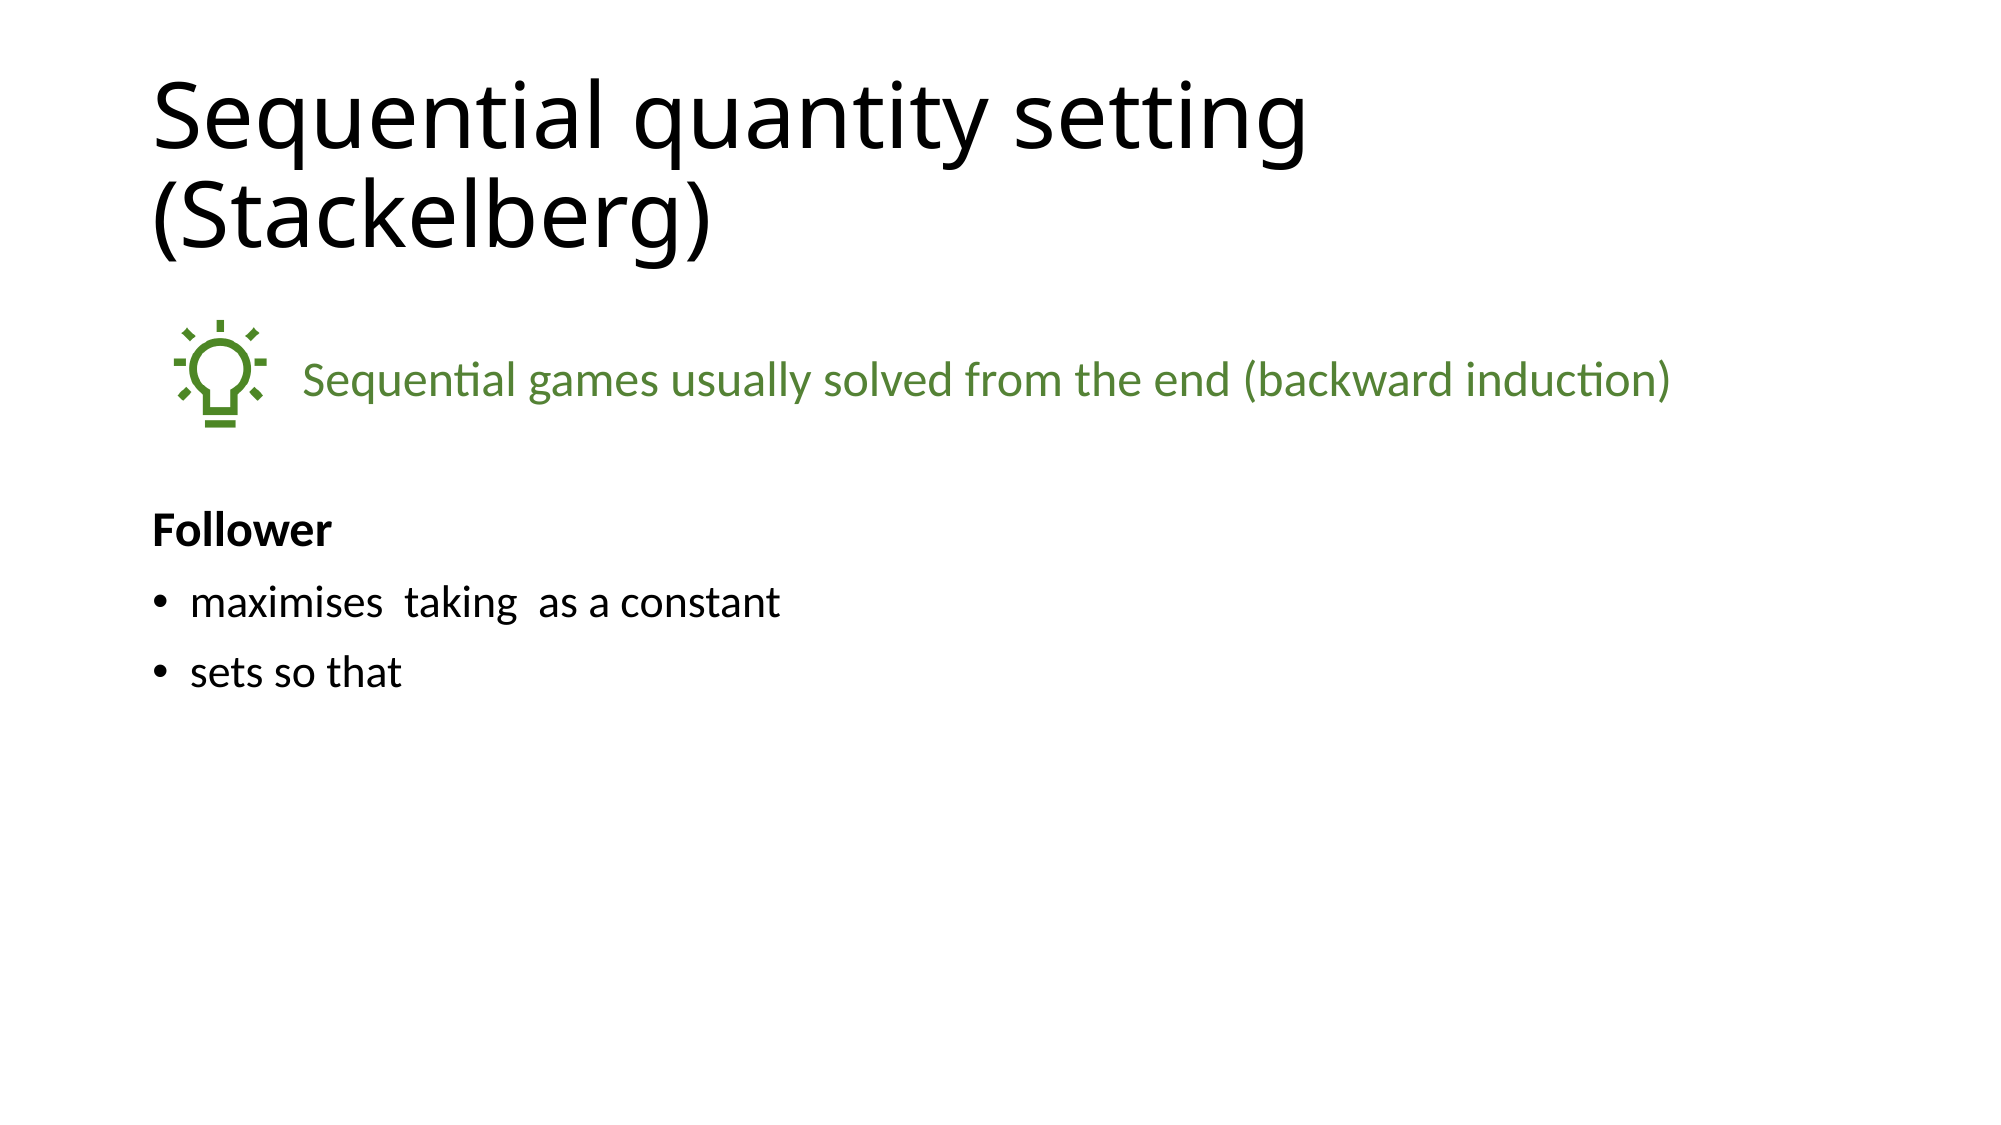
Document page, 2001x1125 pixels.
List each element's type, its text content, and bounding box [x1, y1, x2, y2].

picture [161, 315, 279, 432]
title Sequential quantity setting (Stackelberg) [137, 59, 1863, 278]
